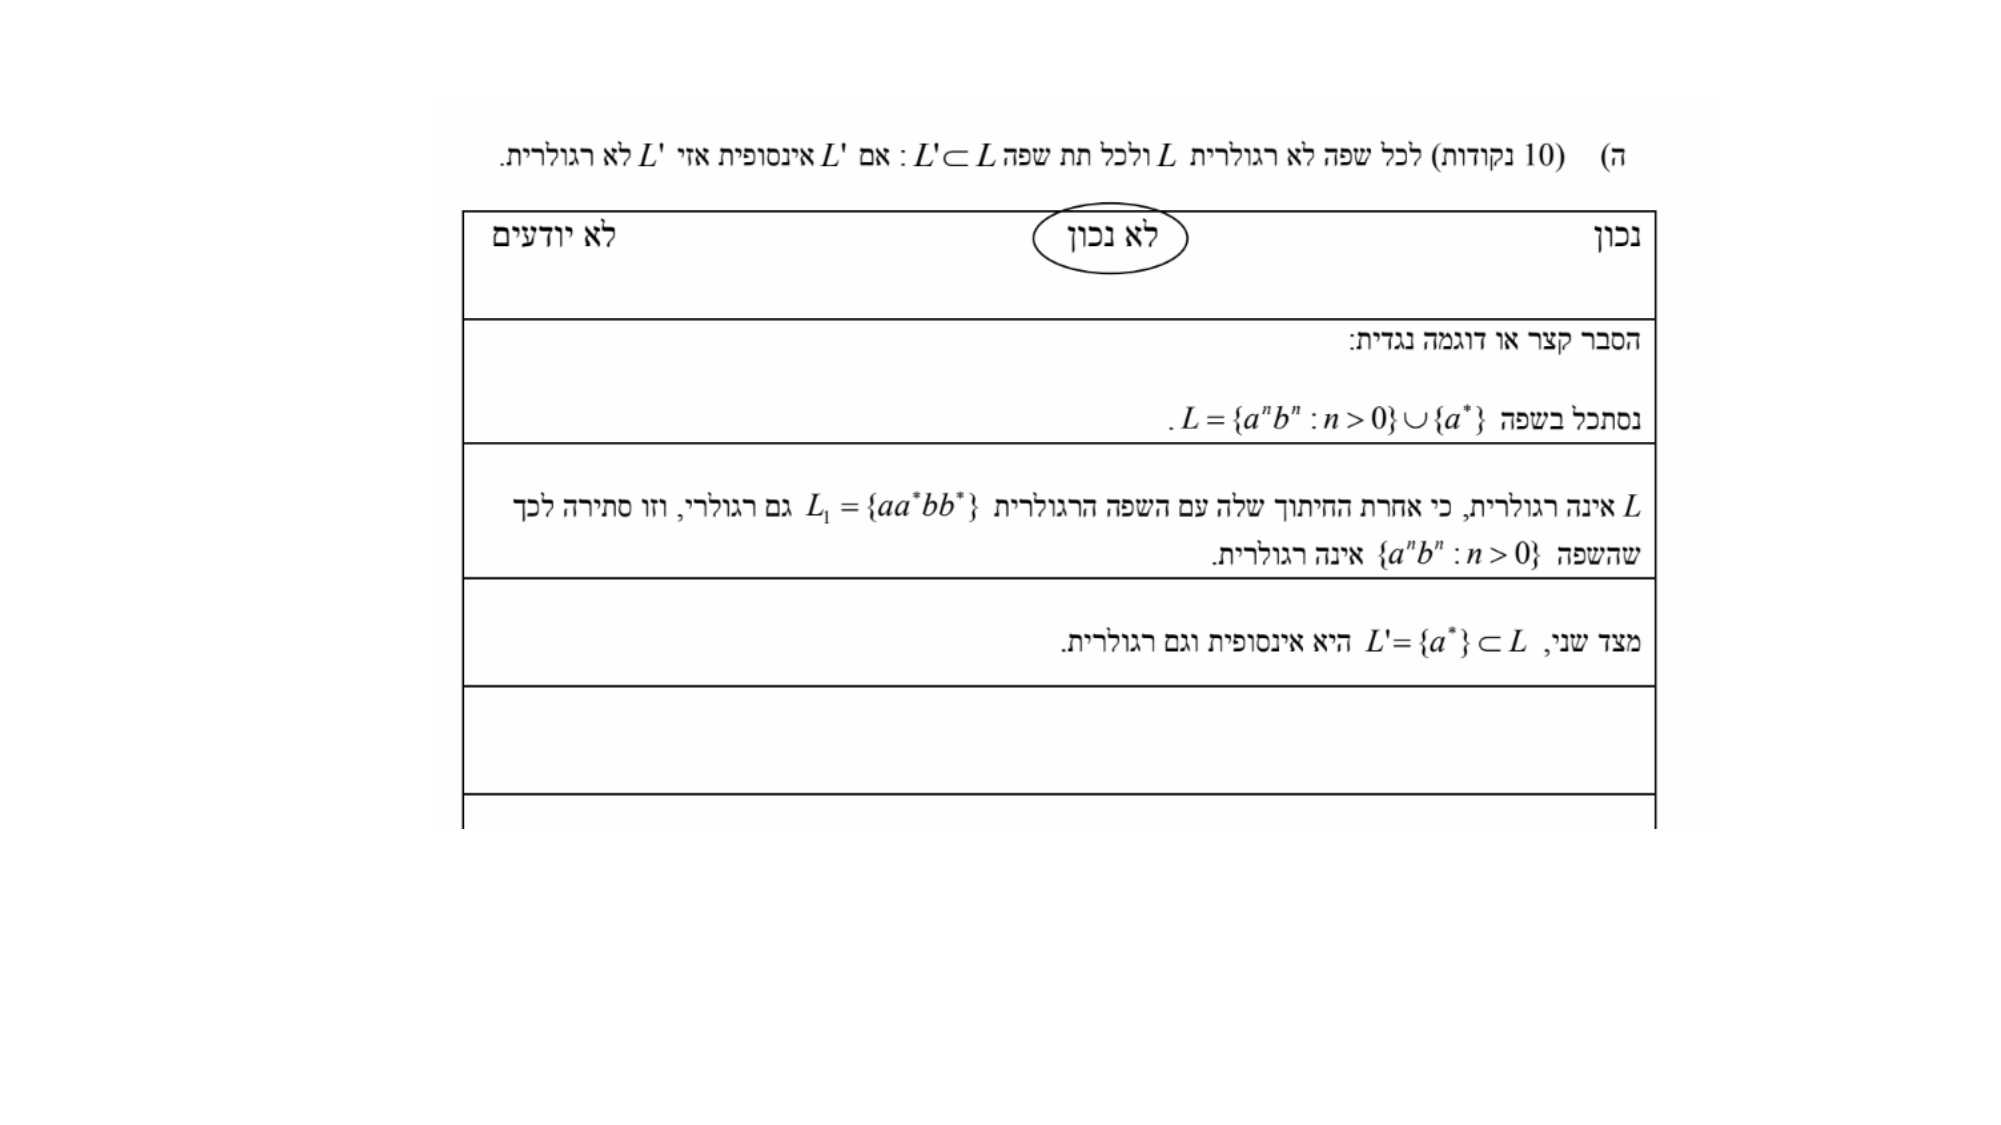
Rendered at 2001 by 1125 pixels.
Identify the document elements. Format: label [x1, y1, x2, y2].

picture [438, 100, 1717, 830]
